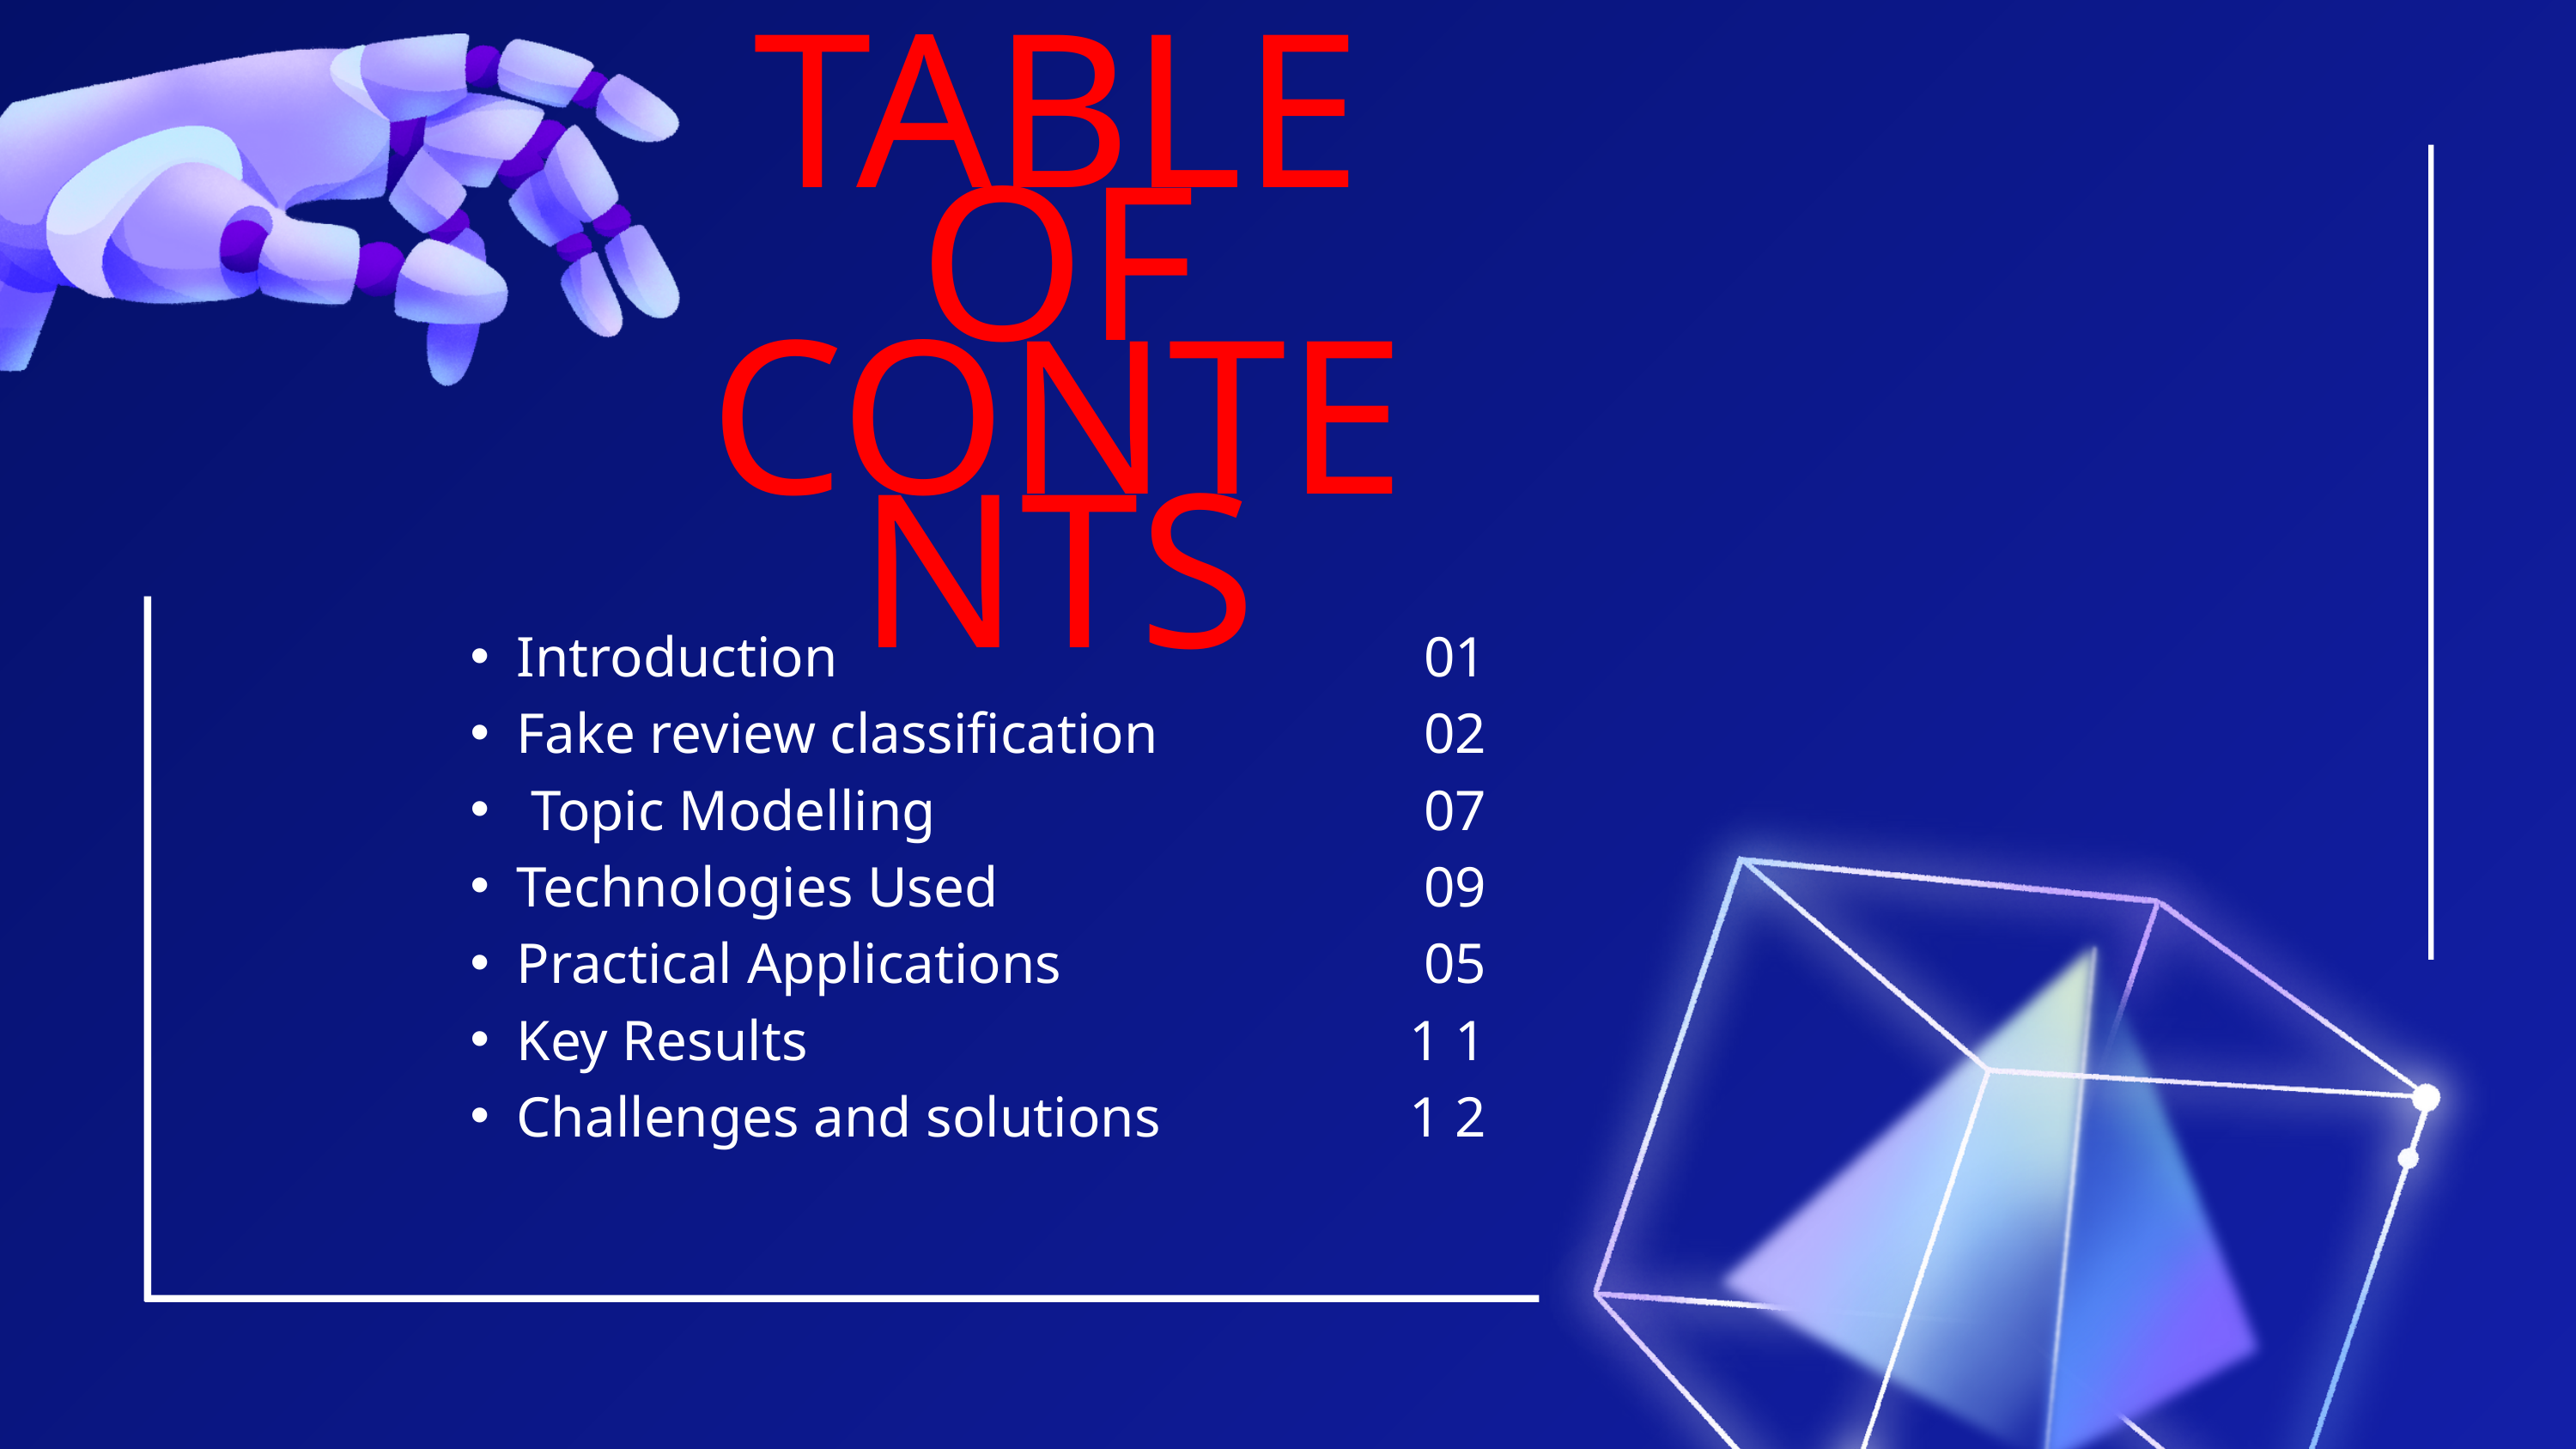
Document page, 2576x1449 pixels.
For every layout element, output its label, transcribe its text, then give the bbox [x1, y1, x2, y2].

text_box [0, 33, 681, 387]
text_box TABLE OF CONTENTS [680, 76, 1435, 595]
text_box [1539, 797, 2500, 1449]
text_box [144, 596, 1540, 1301]
